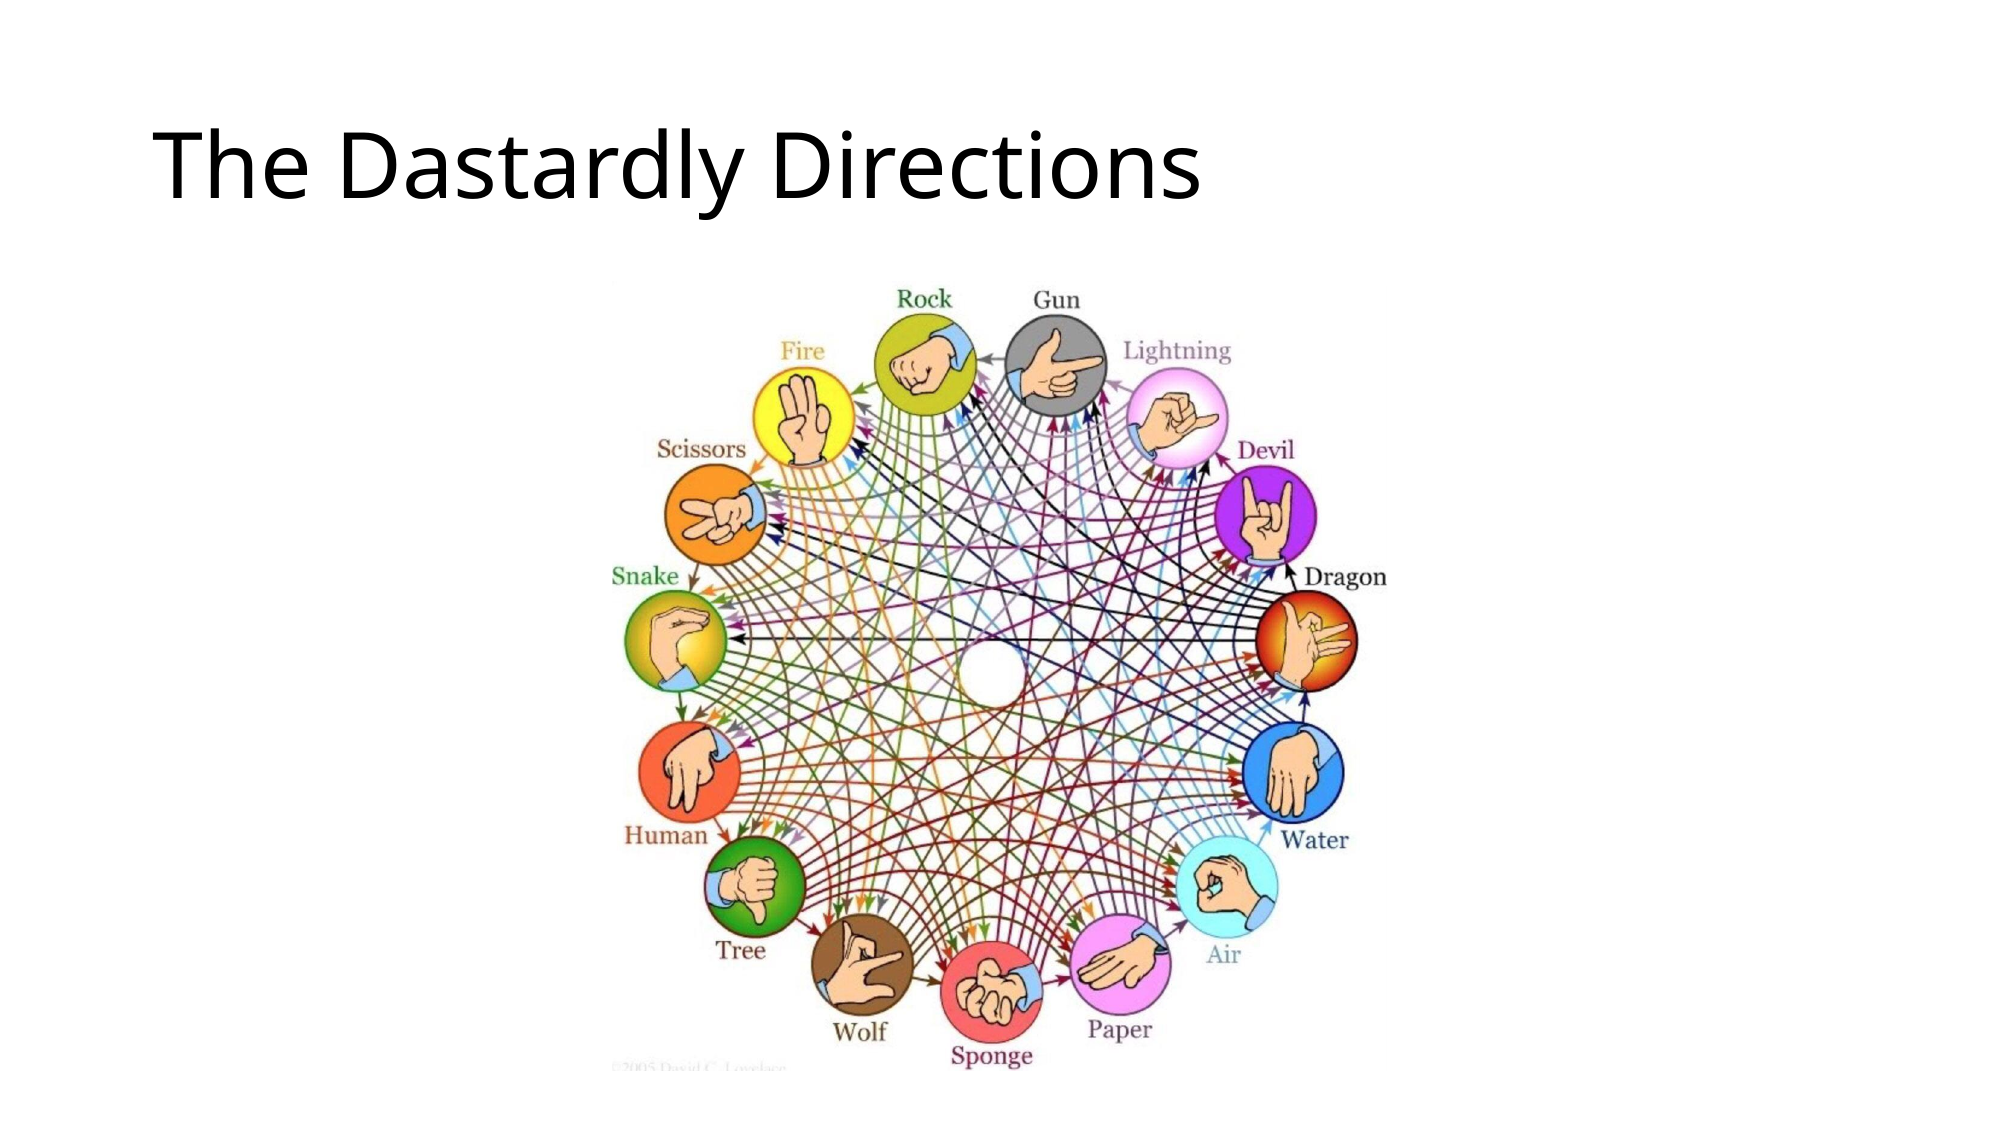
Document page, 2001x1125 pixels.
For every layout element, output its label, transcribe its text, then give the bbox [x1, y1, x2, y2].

title The Dastardly Directions [137, 59, 1863, 278]
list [611, 278, 1389, 1071]
